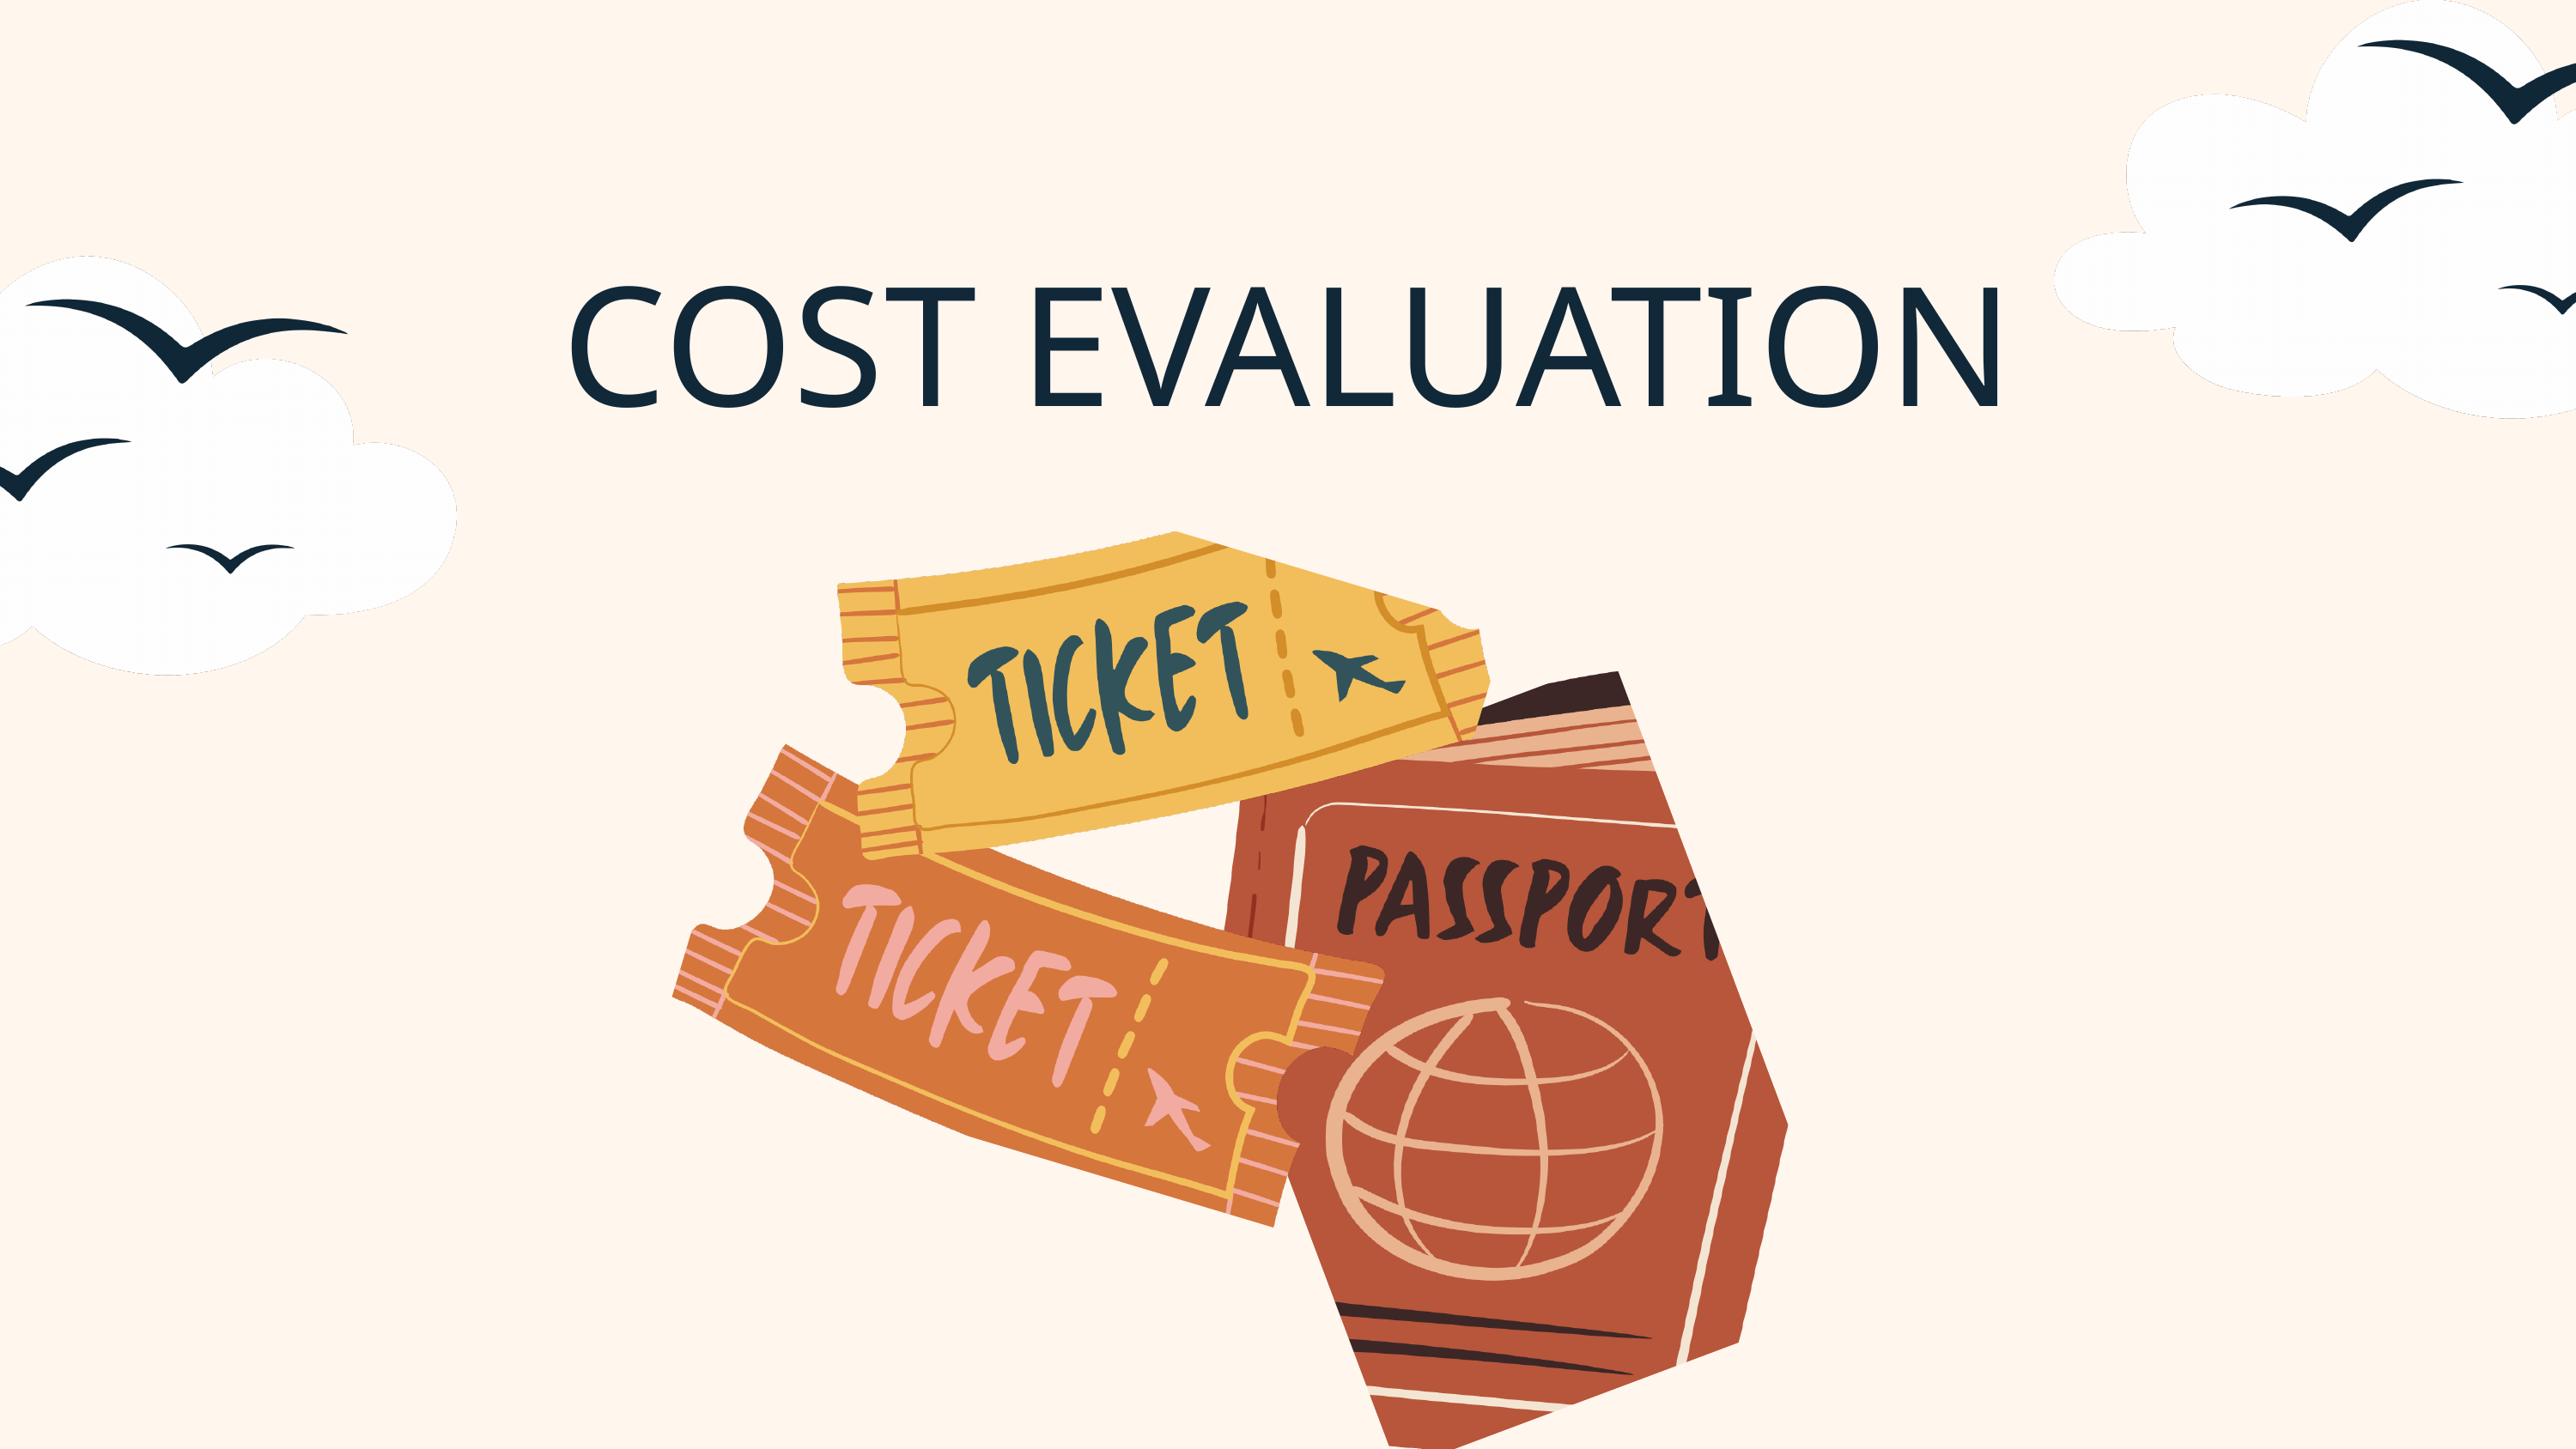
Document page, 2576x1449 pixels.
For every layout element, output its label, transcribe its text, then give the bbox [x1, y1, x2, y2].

text_box [1311, 658, 1854, 1449]
text_box [658, 431, 1506, 1243]
text_box COST EVALUATION [477, 263, 2099, 440]
text_box [0, 256, 469, 688]
text_box [2228, 39, 2576, 316]
text_box [2050, 0, 2576, 432]
text_box [0, 299, 349, 574]
